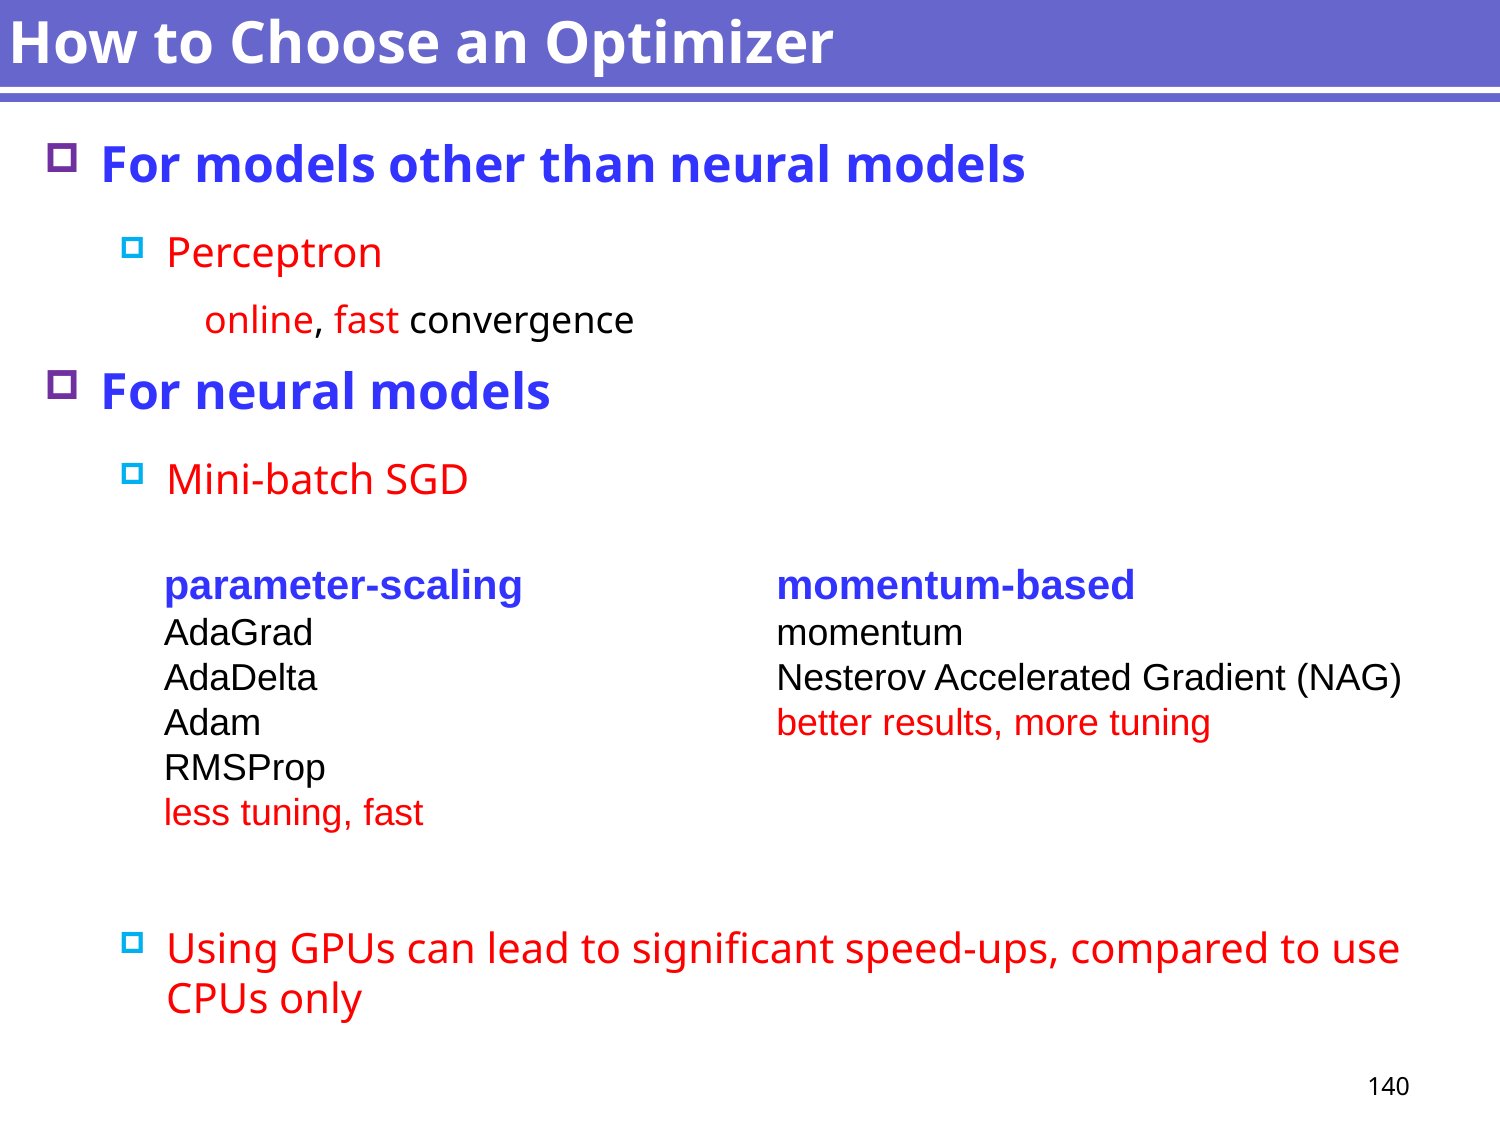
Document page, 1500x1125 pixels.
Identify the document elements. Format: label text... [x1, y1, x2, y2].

text_box parameter-scaling AdaGrad AdaDelta Adam RMSProp less tuning, fast [148, 550, 539, 885]
text_box momentum-based momentum Nesterov Accelerated Gradient (NAG) better results, more tuning [761, 550, 1425, 795]
slide_number 140 [1293, 1058, 1425, 1112]
title How to Choose an Optimizer [0, 7, 1309, 73]
list For models other than neural models Perceptron online, fast convergence For neural models Mini-batch SGD Using GPUs can lead to significant speed-ups, compared to use CPUs only [29, 125, 1447, 1047]
